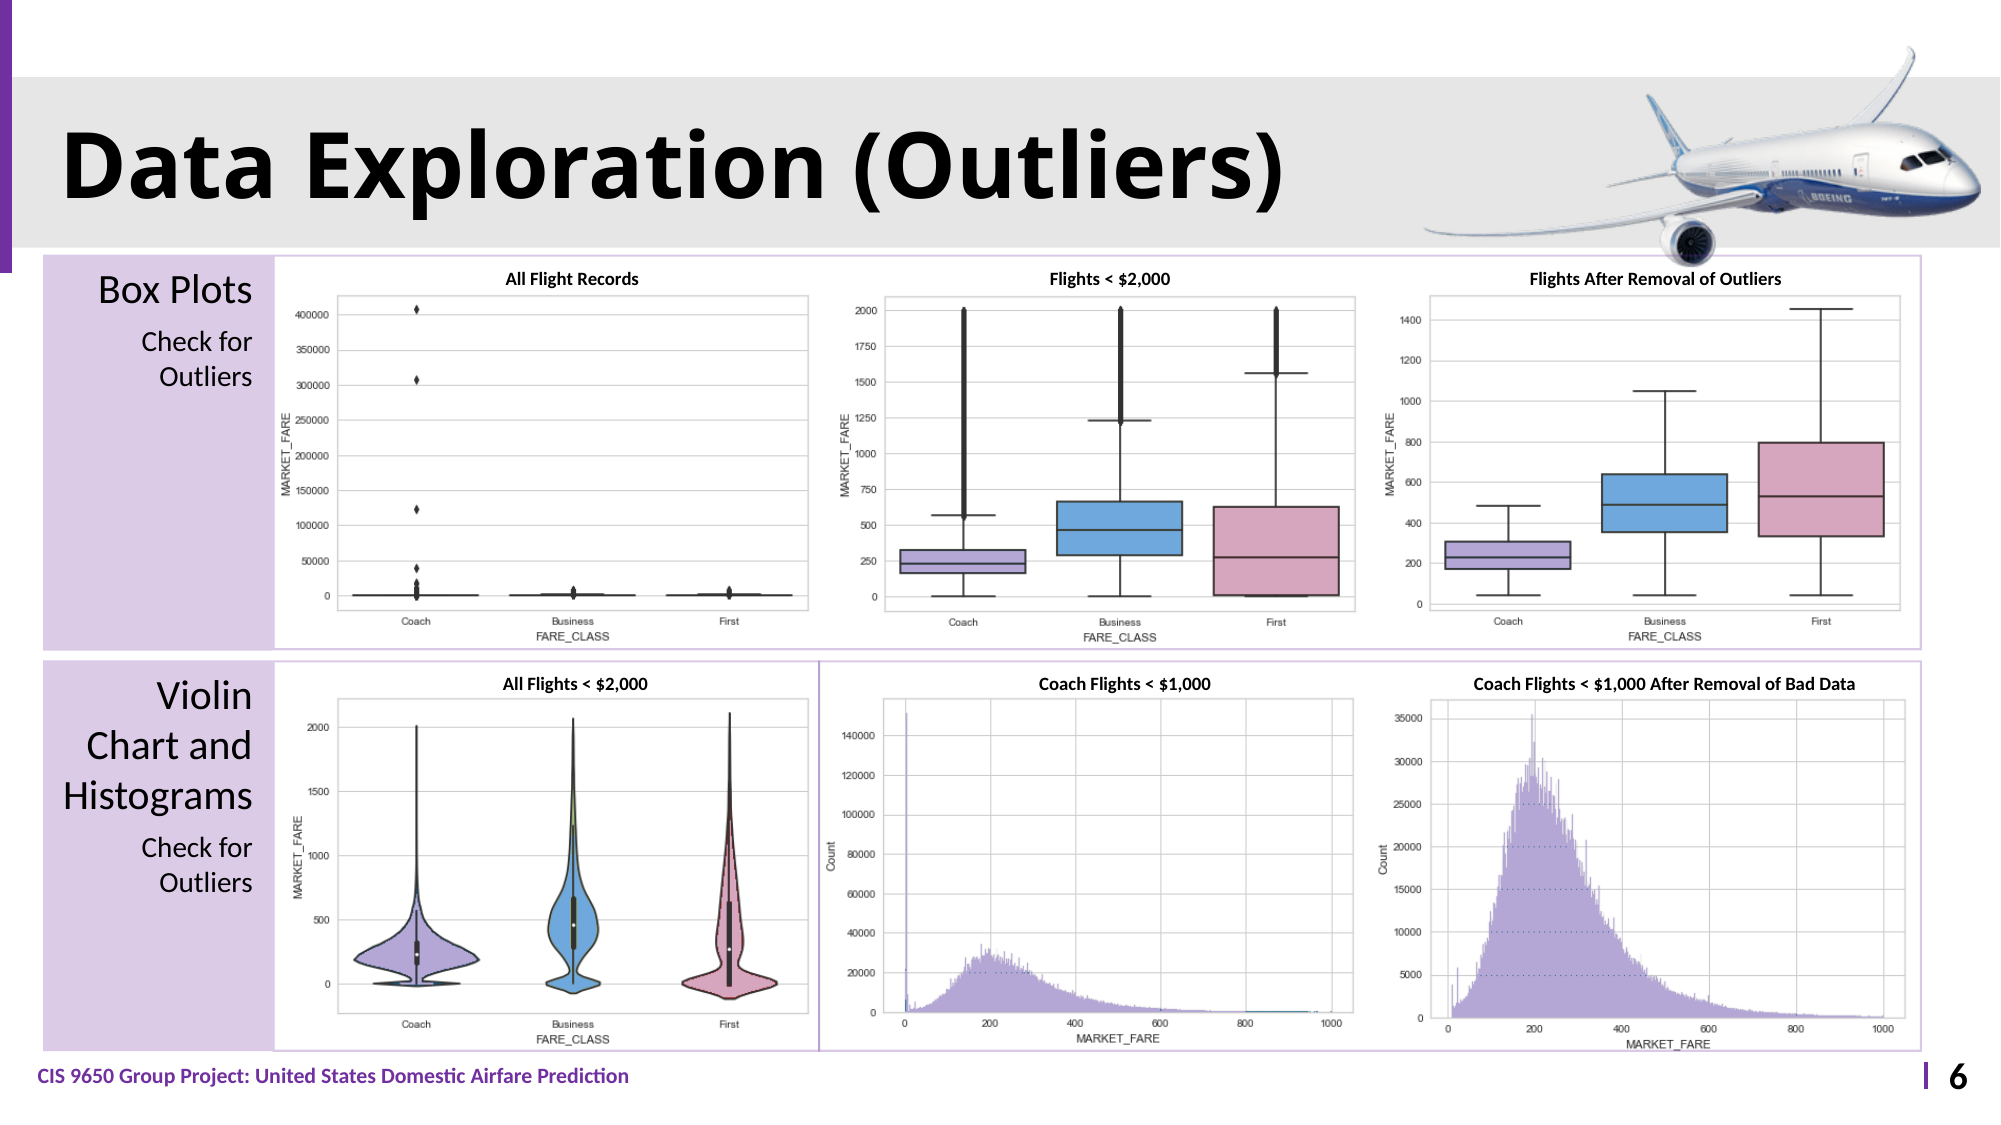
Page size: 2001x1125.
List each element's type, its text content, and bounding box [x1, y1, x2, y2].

picture [1371, 692, 1912, 1057]
picture [832, 289, 1362, 650]
picture [1376, 288, 1907, 649]
text_box Violin Chart and Histograms Check for Outliers [44, 660, 268, 906]
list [273, 288, 814, 649]
text_box [42, 659, 274, 1052]
text_box [820, 660, 1922, 1052]
text_box [273, 255, 1922, 650]
picture [819, 691, 1360, 1051]
picture [285, 691, 814, 1052]
title Data Exploration (Outliers) [44, 59, 1770, 278]
text_box [273, 660, 820, 1052]
picture [1423, 0, 1981, 436]
text_box Box Plots Check for Outliers [60, 254, 268, 400]
text_box [42, 254, 274, 652]
